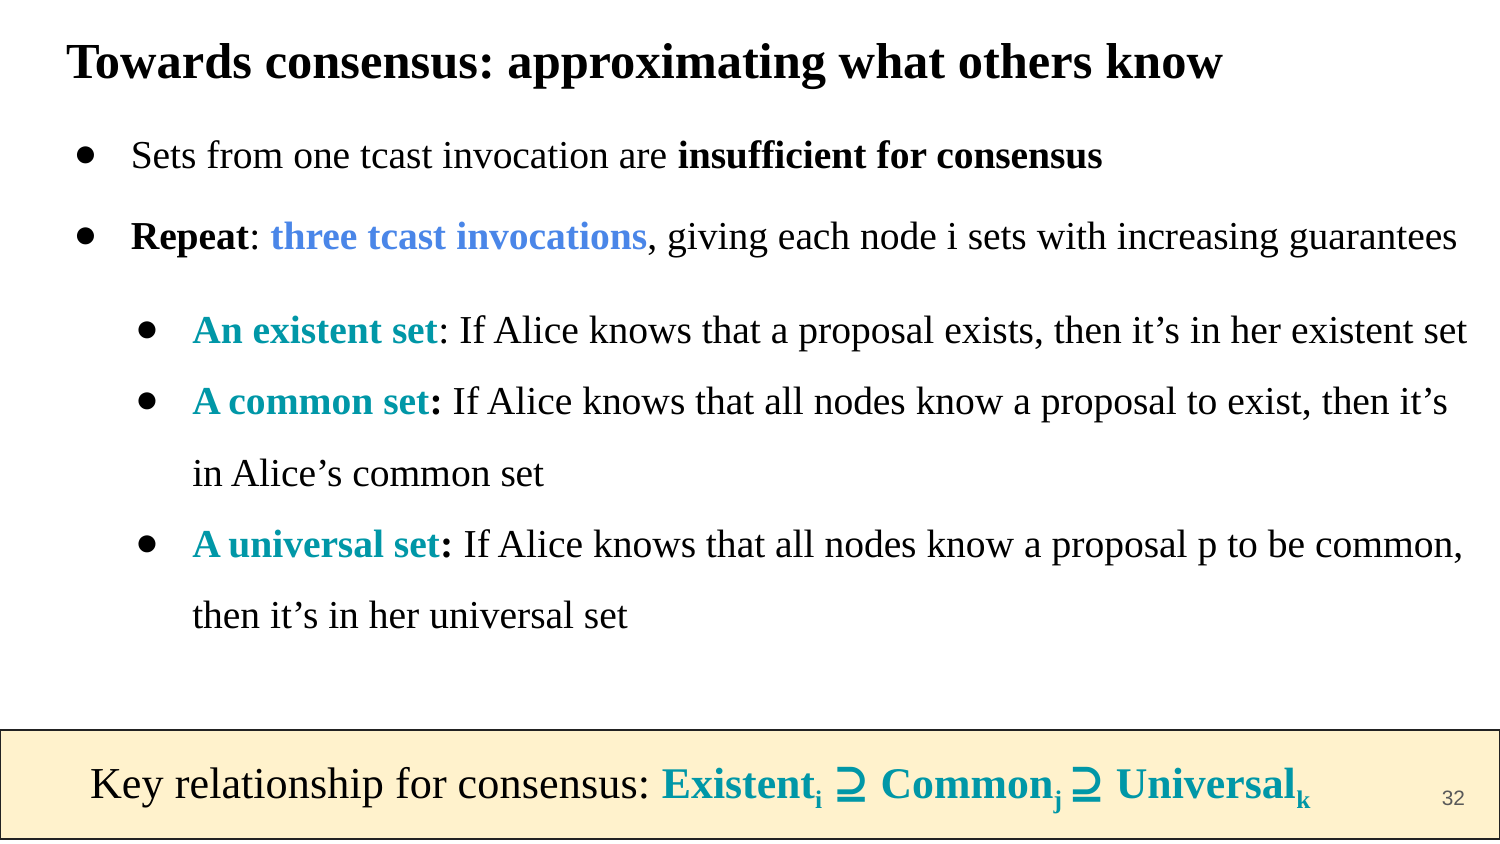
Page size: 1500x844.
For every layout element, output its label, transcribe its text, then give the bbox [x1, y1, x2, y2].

slide_number ‹#› [1389, 764, 1480, 830]
title Repeat: three tcast invocations, giving each node i sets with increasing guarantees [40, 194, 1500, 289]
title Key relationship for consensus: Existenti ⊇ Commonj ⊇ Universalk [0, 729, 1500, 839]
title Sets from one tcast invocation are insufficient for consensus [40, 113, 1439, 208]
title Towards consensus: approximating what others know [51, 12, 1449, 107]
list An existent set: If Alice knows that a proposal exists, then it’s in her existent set A common set: If Alice knows that all nodes know a proposal to exist, then it’s in Alice’s common set A universal set: If Alice knows that all nodes know a proposal p to be common, then it’s in her universal set [102, 289, 1500, 542]
